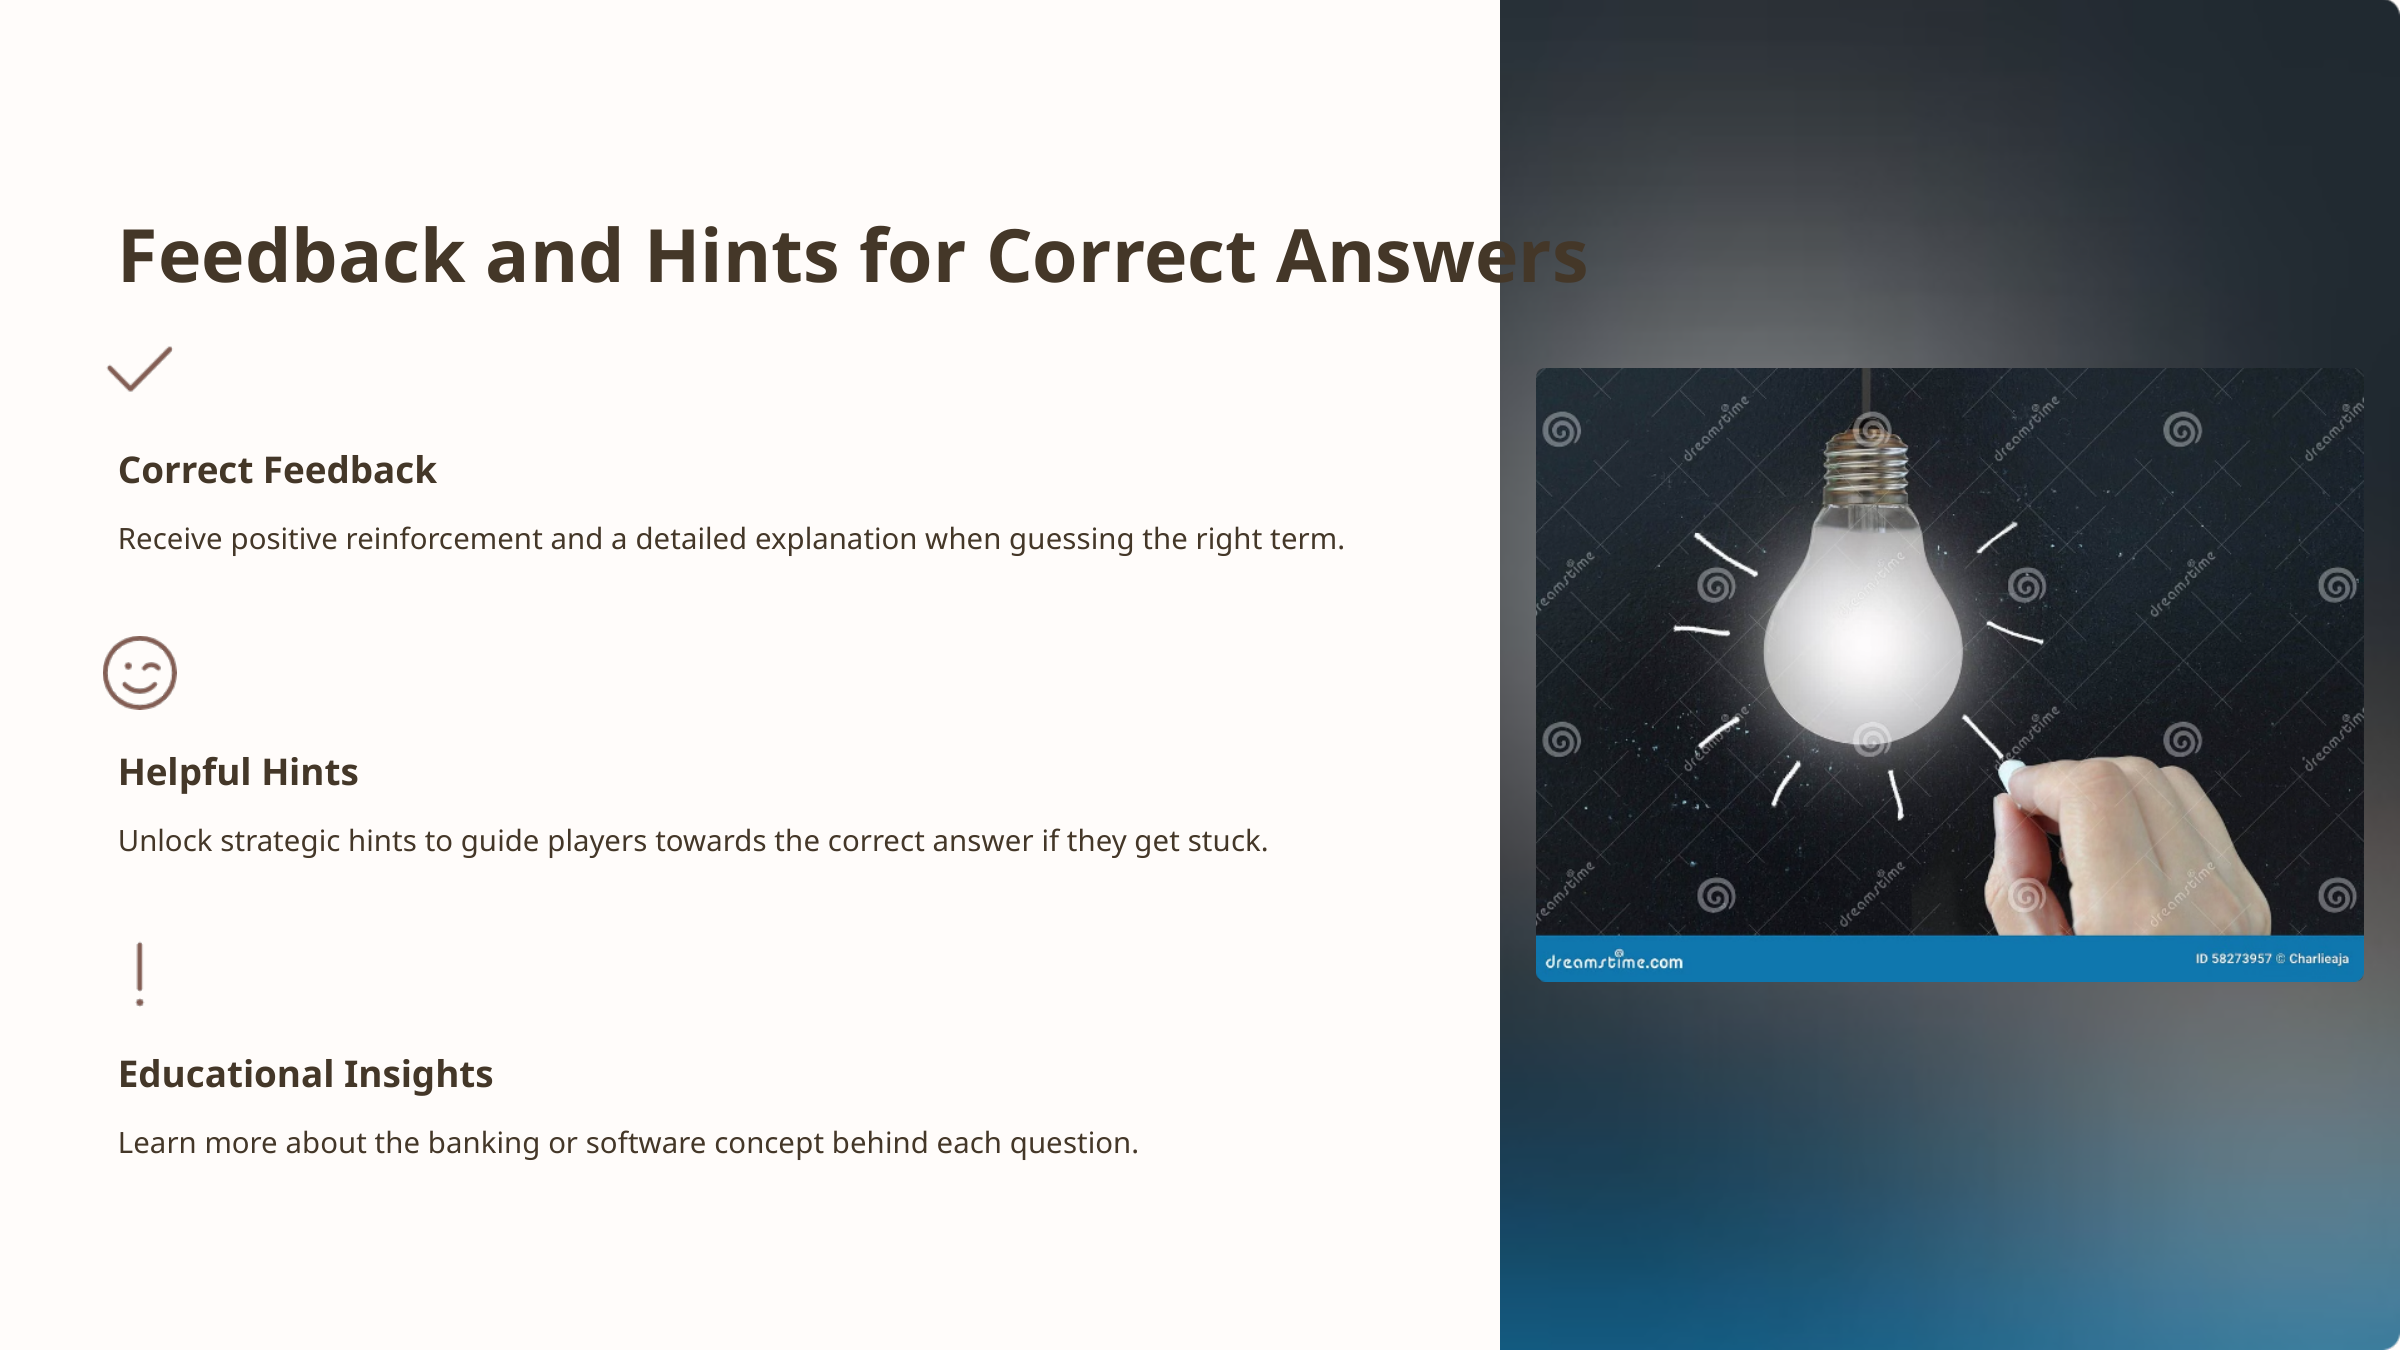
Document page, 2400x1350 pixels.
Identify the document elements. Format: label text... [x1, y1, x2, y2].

text_box Receive positive reinforcement and a detailed explanation when guessing the right term. [103, 500, 1397, 548]
picture [103, 636, 177, 710]
text_box Educational Insights [103, 1041, 472, 1088]
picture [1499, 0, 2400, 1350]
text_box Unlock strategic hints to guide players towards the correct answer if they get stuck. [103, 802, 1397, 850]
text_box Feedback and Hints for Correct Answers [103, 197, 1346, 290]
text_box Correct Feedback [103, 437, 472, 483]
picture [103, 333, 177, 408]
picture [103, 938, 177, 1013]
text_box Learn more about the banking or software concept behind each question. [103, 1105, 1397, 1153]
text_box Helpful Hints [103, 739, 472, 786]
text_box [0, 0, 1499, 1350]
